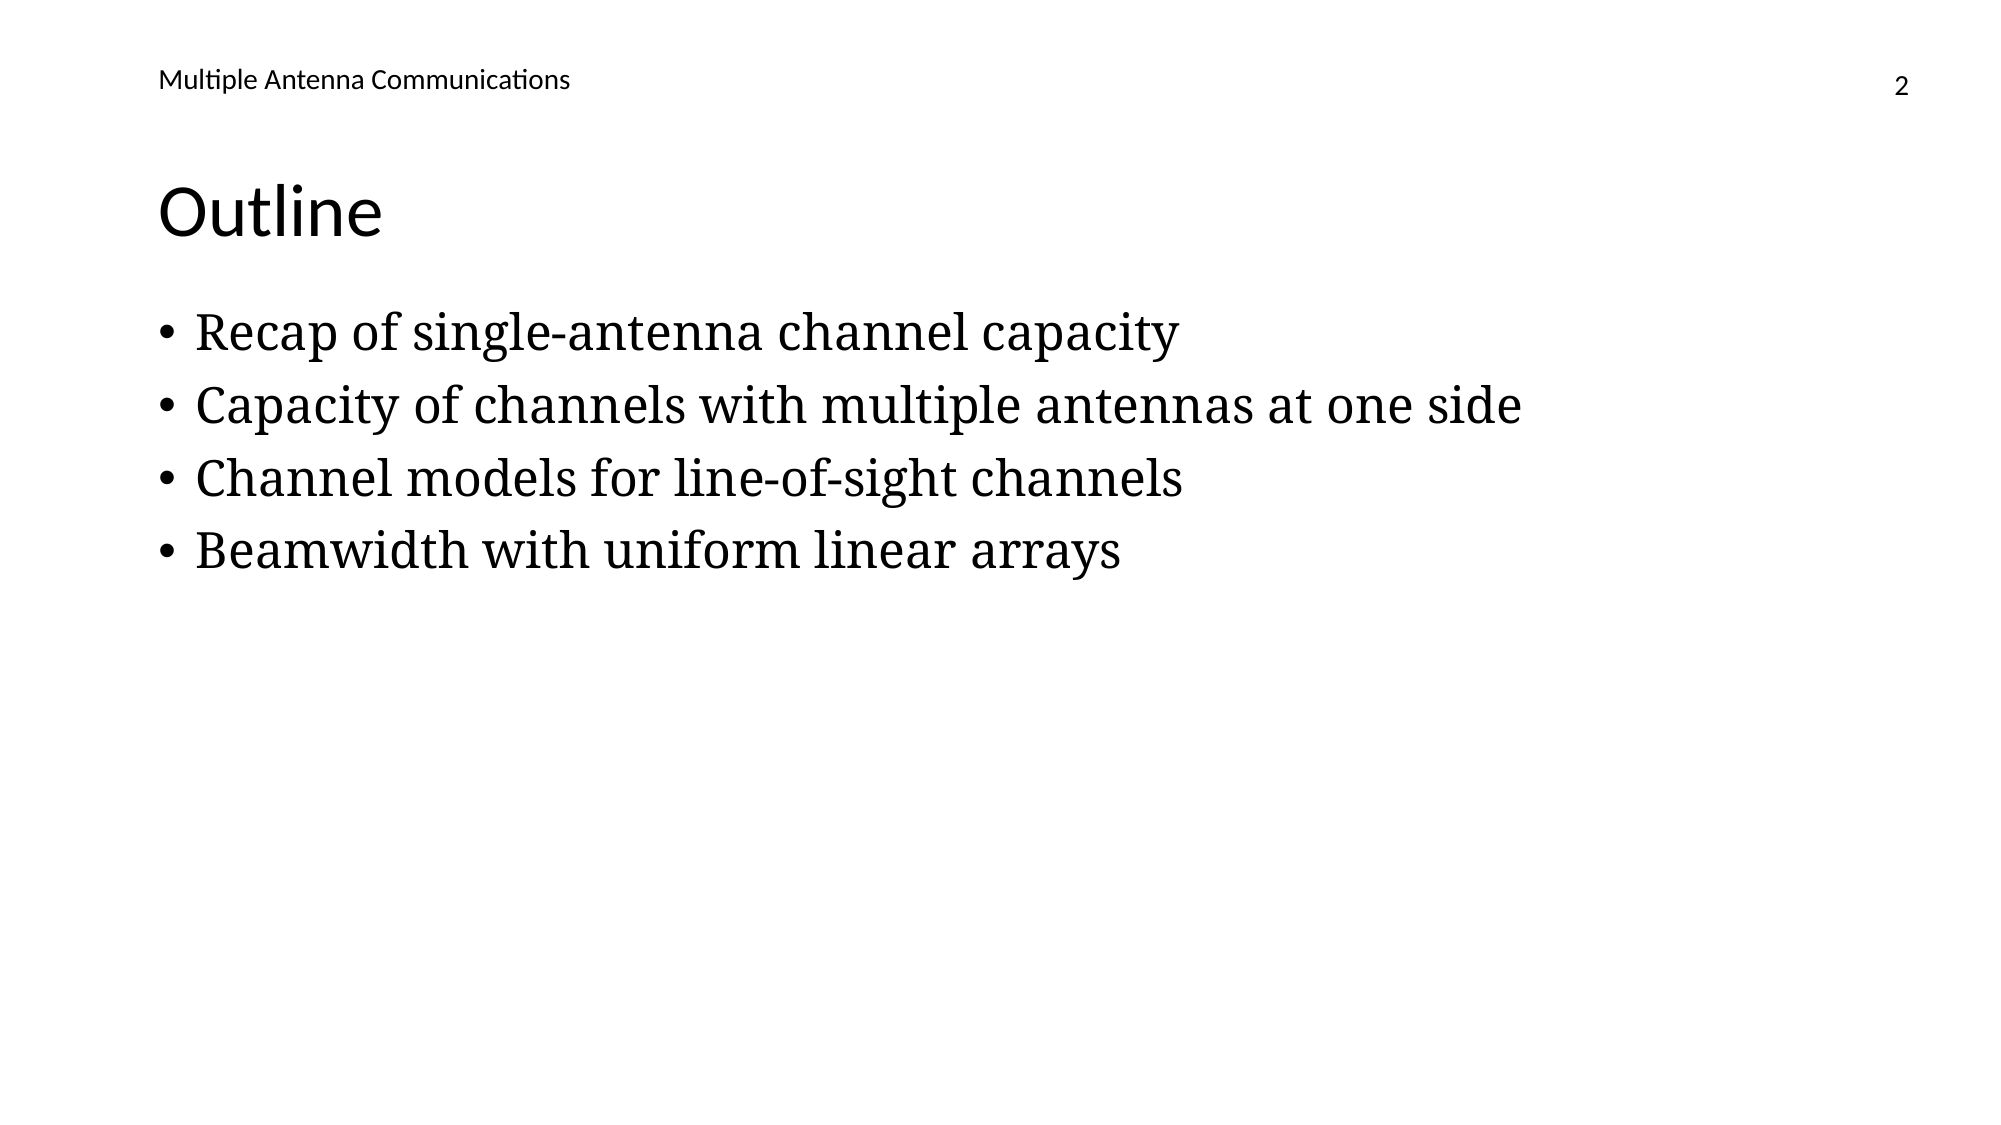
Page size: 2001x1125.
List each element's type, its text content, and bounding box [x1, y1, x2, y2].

list Recap of single-antenna channel capacity Capacity of channels with multiple antennas at one side Channel models for line-of-sight channels Beamwidth with uniform linear arrays [143, 300, 1924, 968]
footer Multiple Antenna Communications [143, 59, 1484, 103]
slide_number 2 [1802, 59, 1924, 103]
title Outline [143, 163, 1924, 300]
